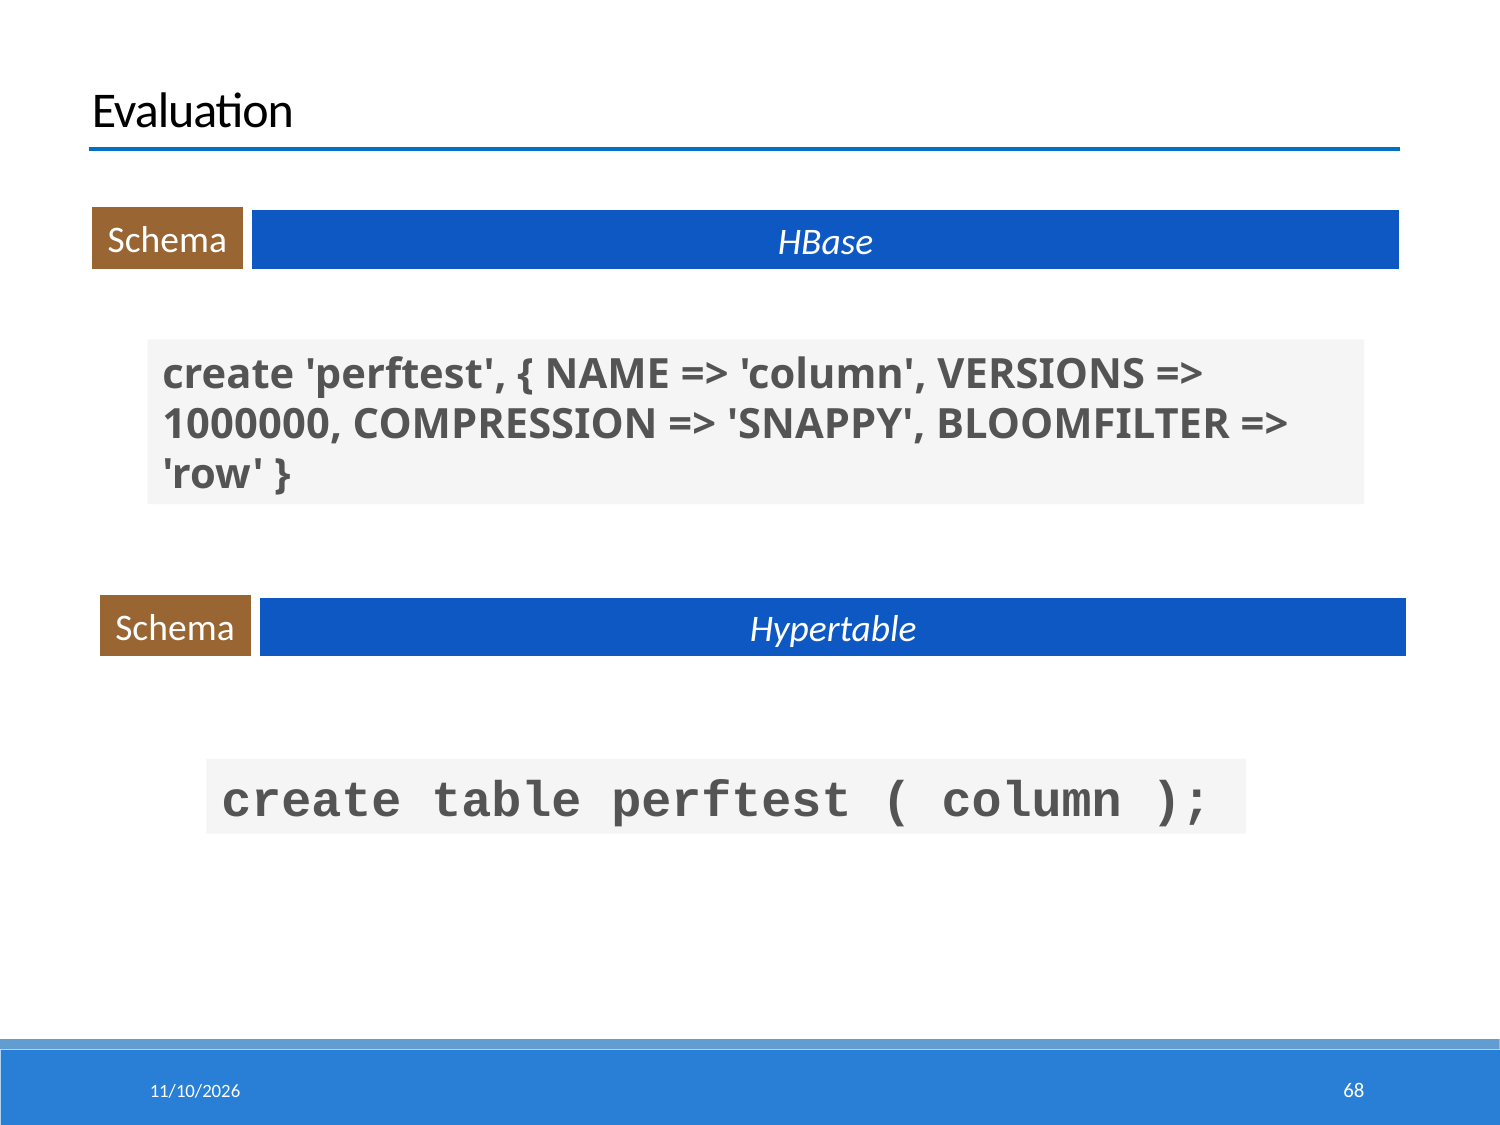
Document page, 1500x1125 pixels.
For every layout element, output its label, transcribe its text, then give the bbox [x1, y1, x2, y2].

text_box Schema [100, 595, 250, 656]
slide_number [134, 1059, 440, 1120]
text_box HBase [250, 208, 1401, 271]
text_box Schema [92, 208, 243, 268]
text_box create table perftest ( column ); [206, 758, 1247, 834]
text_box create 'perftest', { NAME => 'column', VERSIONS => 1000000, COMPRESSION => 'SNAPPY', BLOOMFILTER => 'row' } [147, 339, 1365, 505]
text_box Evaluation [76, 54, 1202, 145]
slide_number 68 [1217, 1059, 1380, 1120]
text_box Hypertable [258, 595, 1409, 658]
